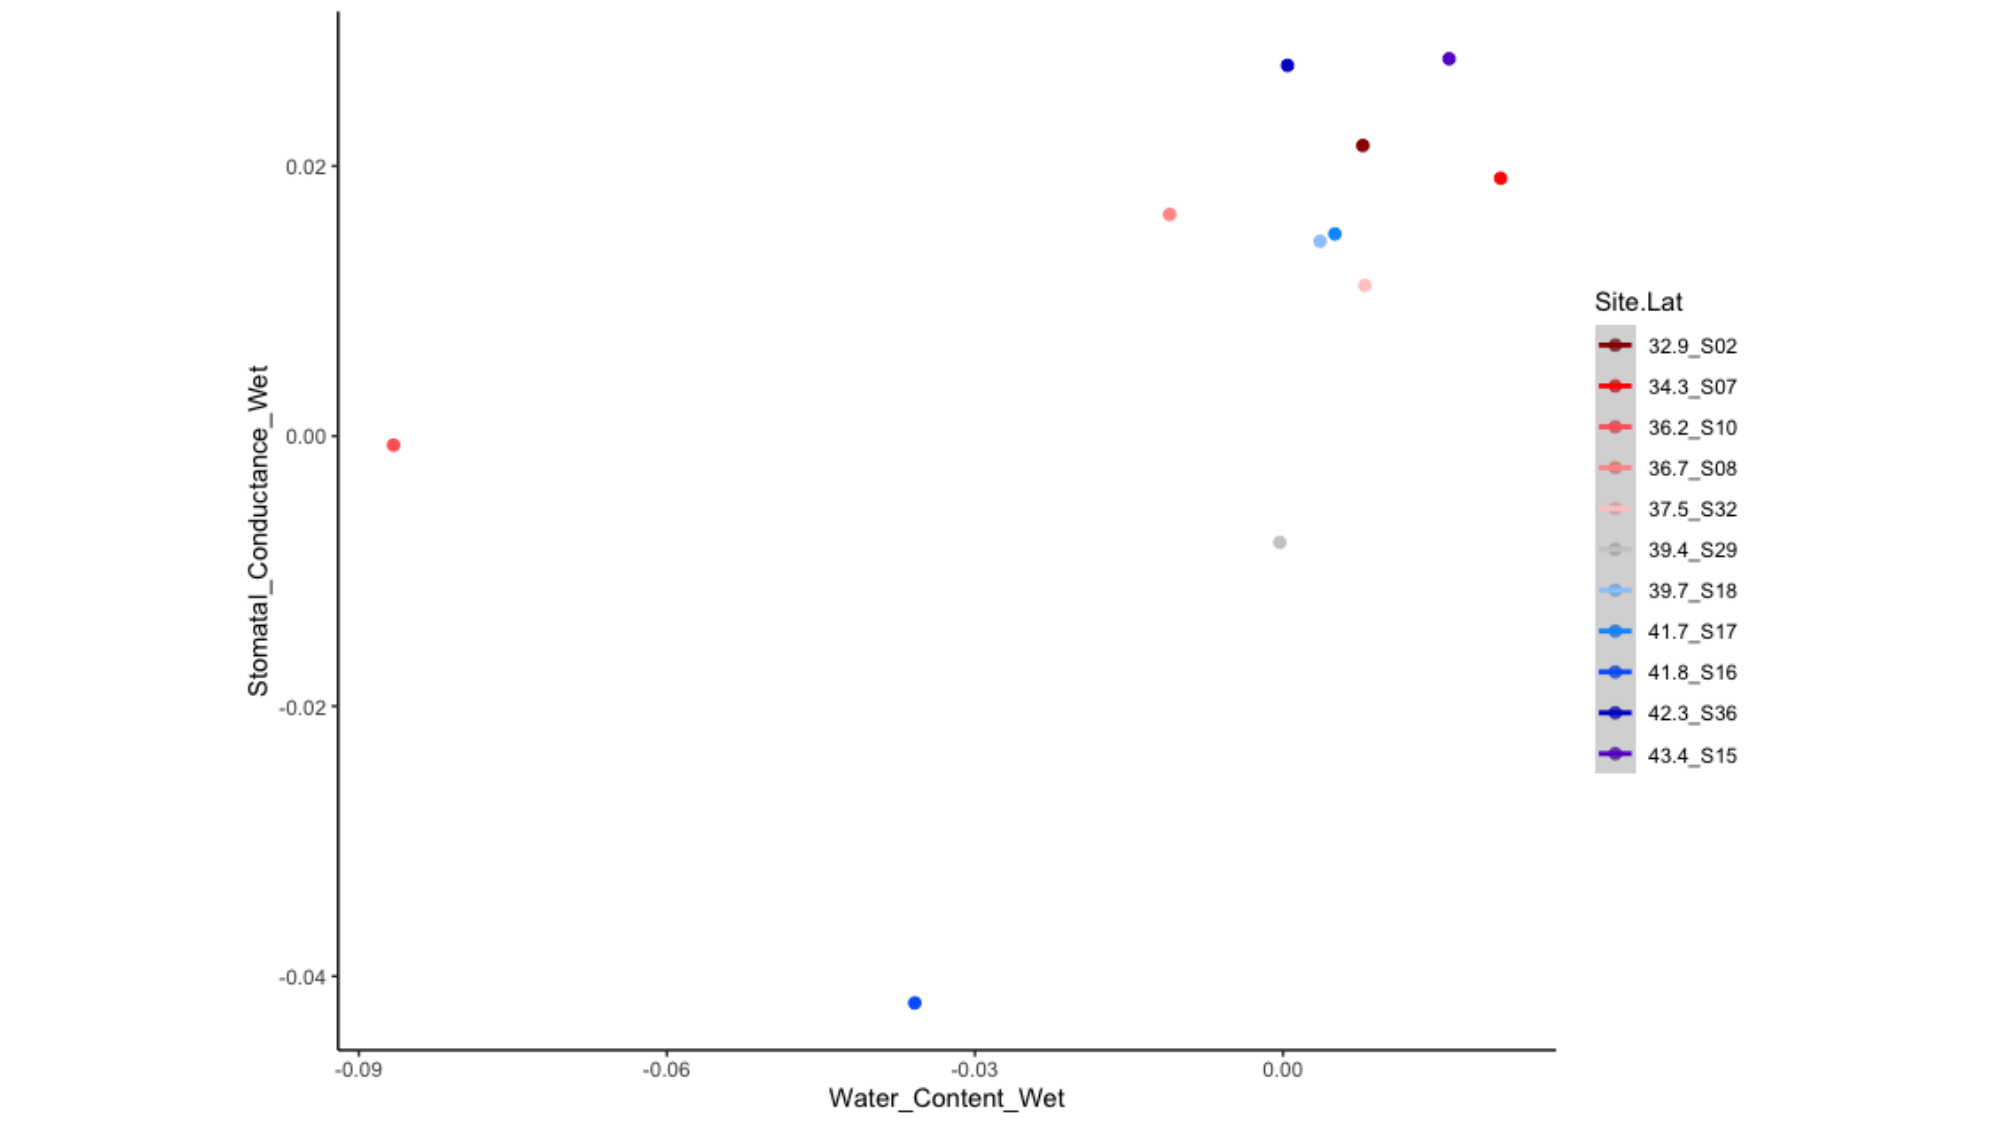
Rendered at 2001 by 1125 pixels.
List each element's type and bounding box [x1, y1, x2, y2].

picture [236, 0, 1764, 1125]
